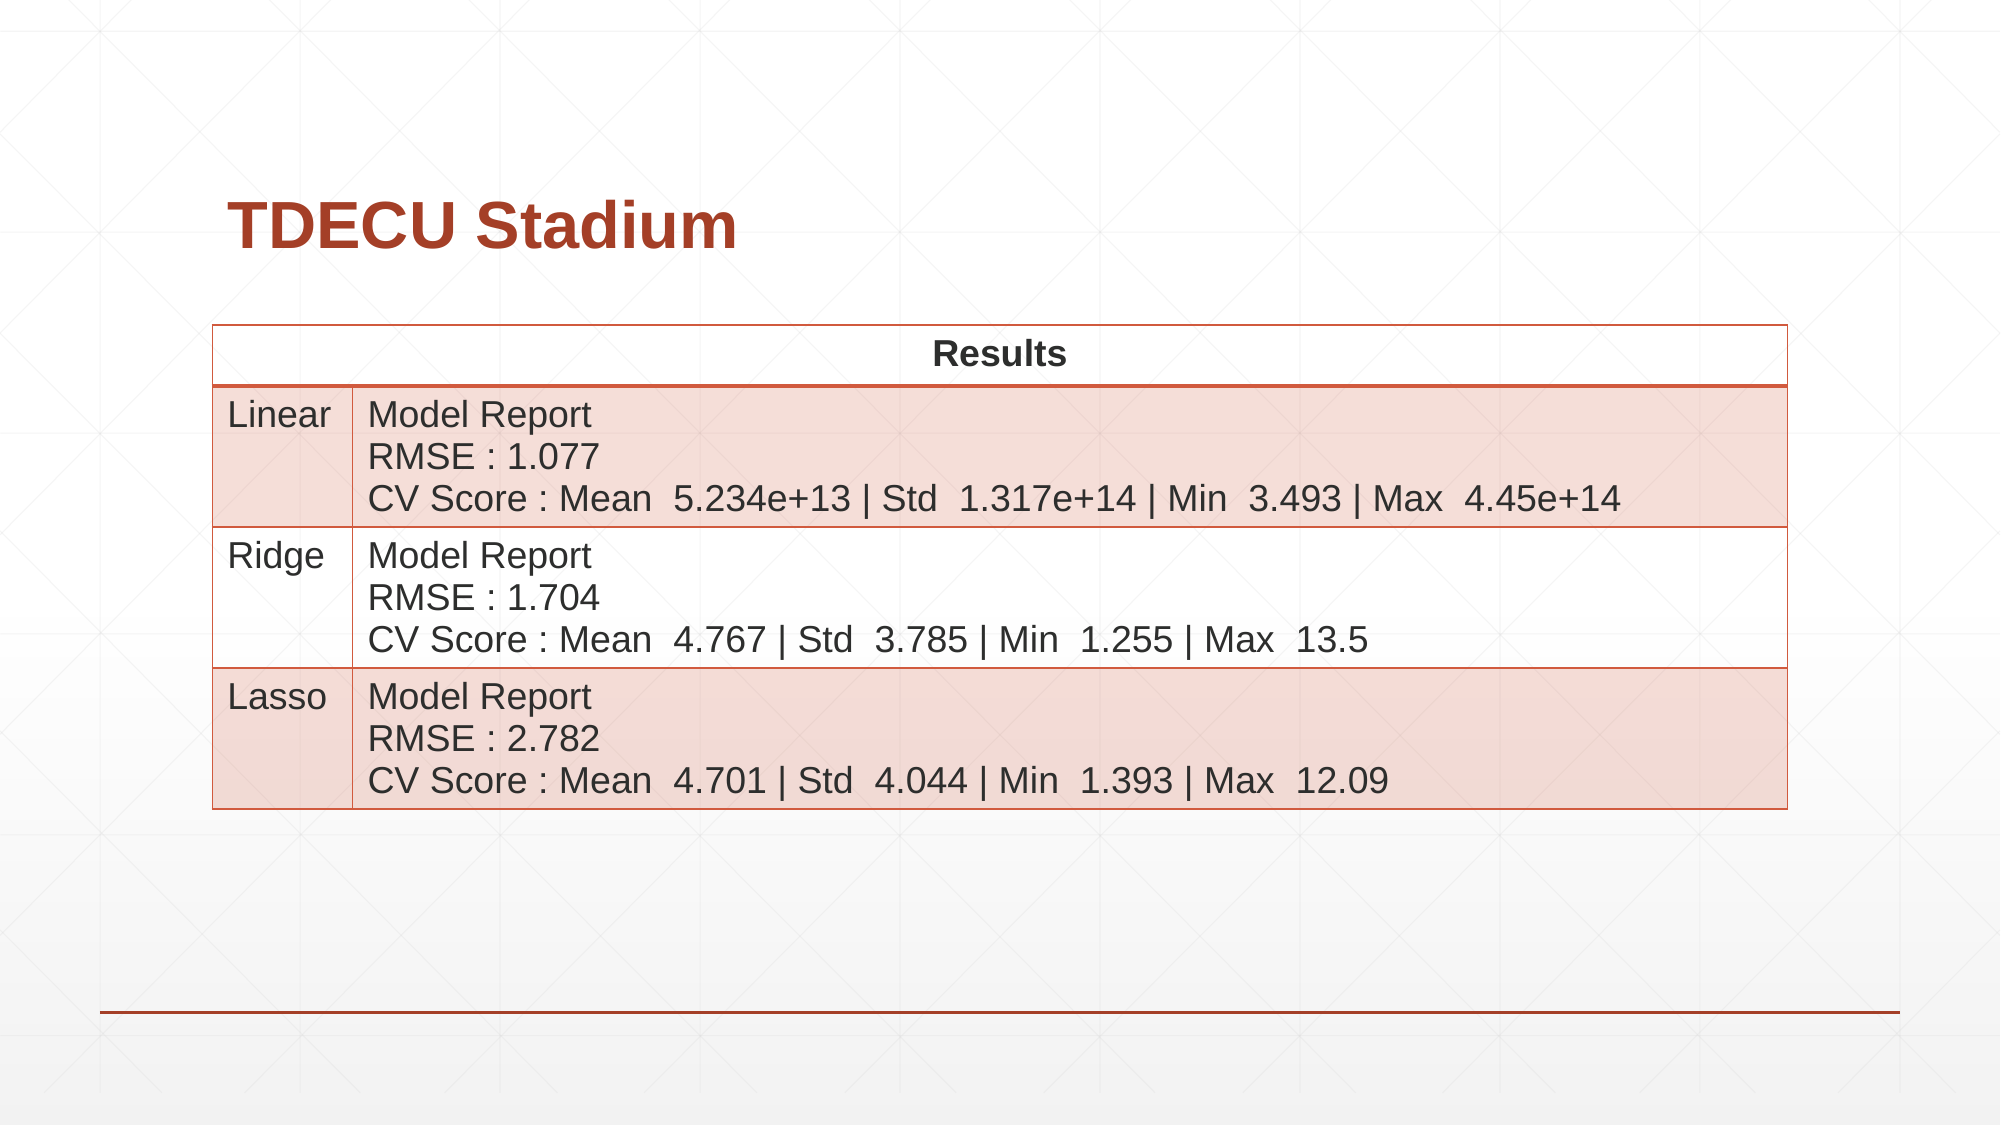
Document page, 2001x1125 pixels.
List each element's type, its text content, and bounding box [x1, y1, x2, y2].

table_cell Model Report RMSE : 1.077 CV Score : Mean 5.234e+13 | Std 1.317e+14 | Min 3.493 | Max 4.45e+14 [353, 388, 1787, 526]
table_header Results [213, 326, 1787, 384]
table_cell Model Report RMSE : 1.704 CV Score : Mean 4.767 | Std 3.785 | Min 1.255 | Max 13.5 [353, 528, 1787, 667]
title TDECU Stadium [212, 82, 1788, 271]
table_cell Lasso [213, 669, 352, 808]
table_cell Ridge [213, 528, 352, 667]
table_cell Model Report RMSE : 2.782 CV Score : Mean 4.701 | Std 4.044 | Min 1.393 | Max 12.09 [353, 669, 1787, 808]
table_cell Linear [213, 388, 352, 526]
